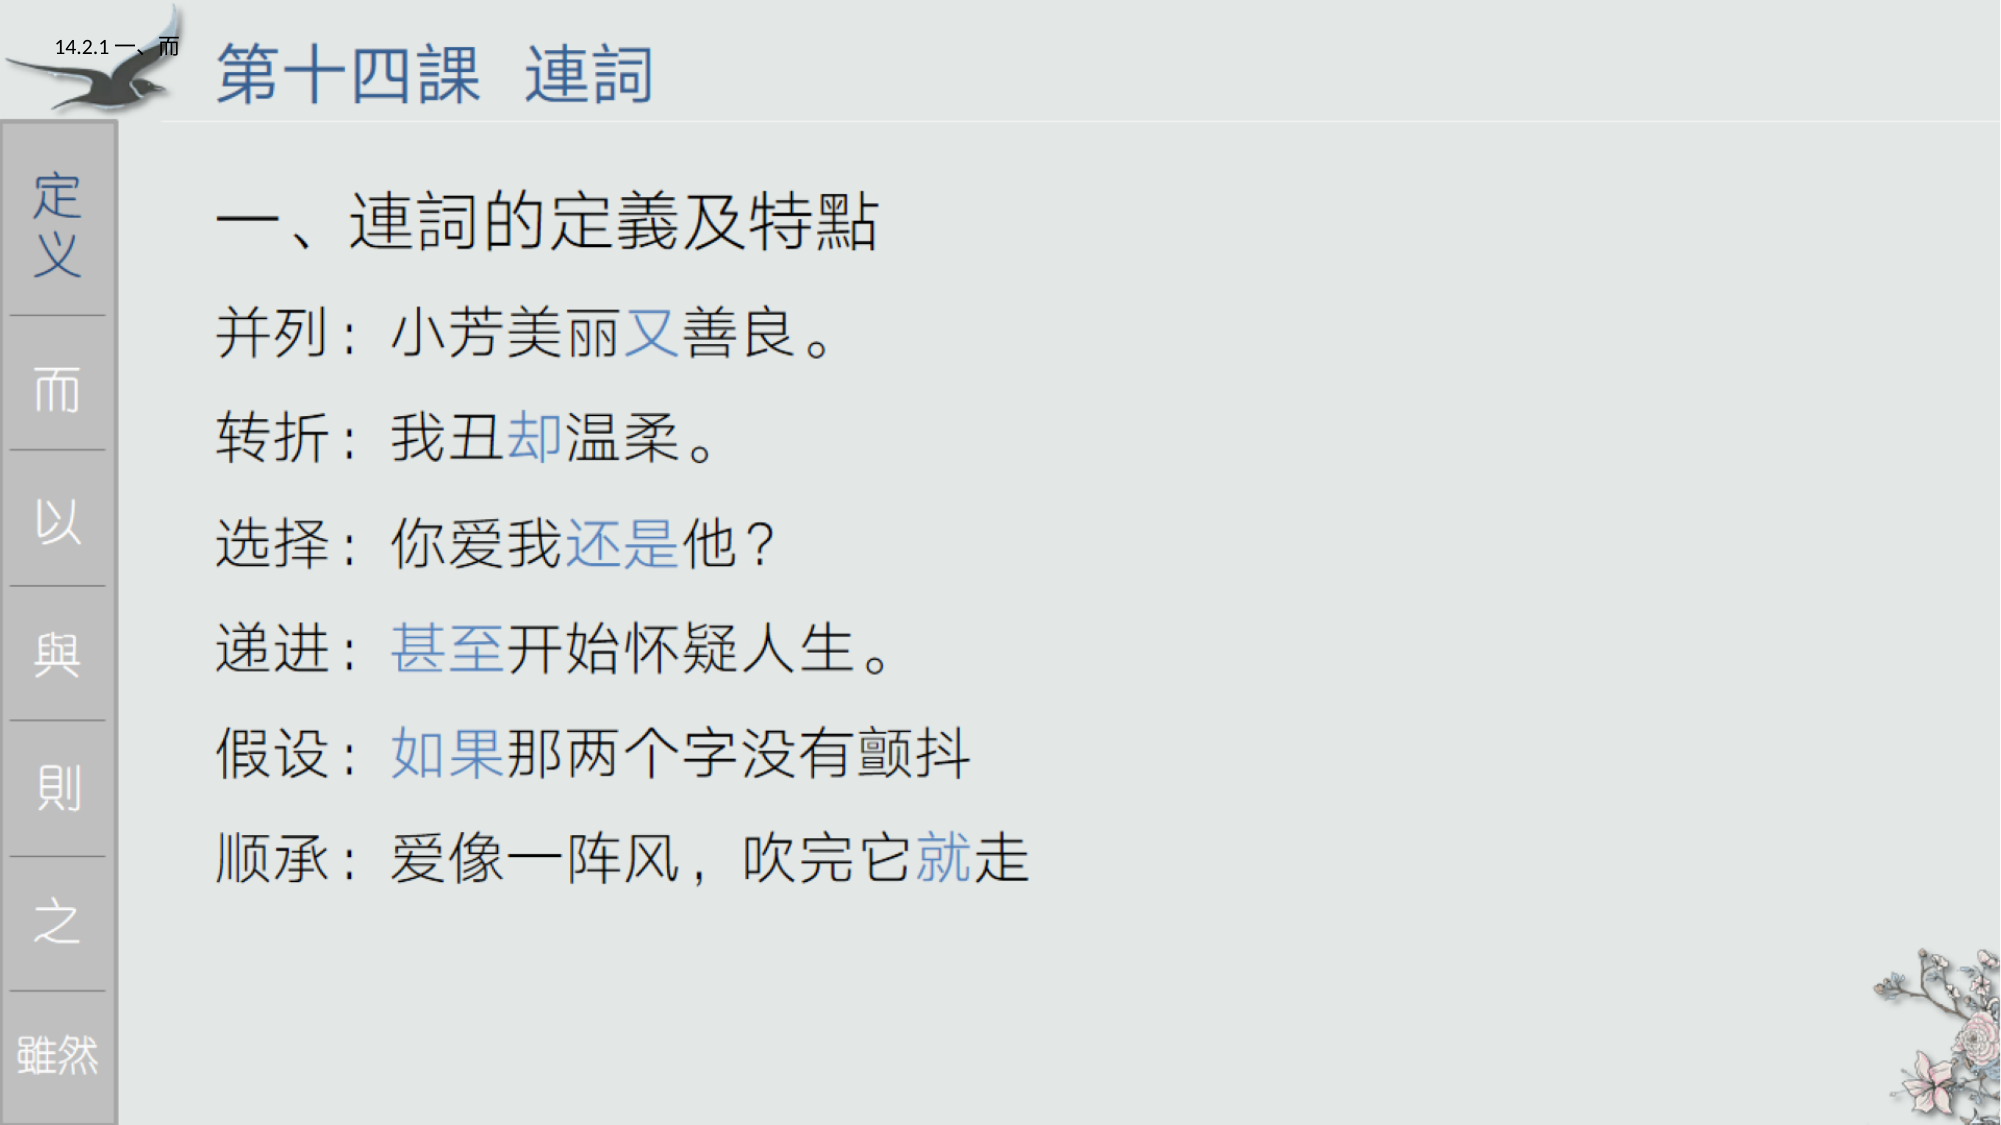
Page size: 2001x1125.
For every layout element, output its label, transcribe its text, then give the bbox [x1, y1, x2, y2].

picture [0, 0, 2001, 1125]
text_box 14.2.1一、而 [39, 25, 1040, 67]
